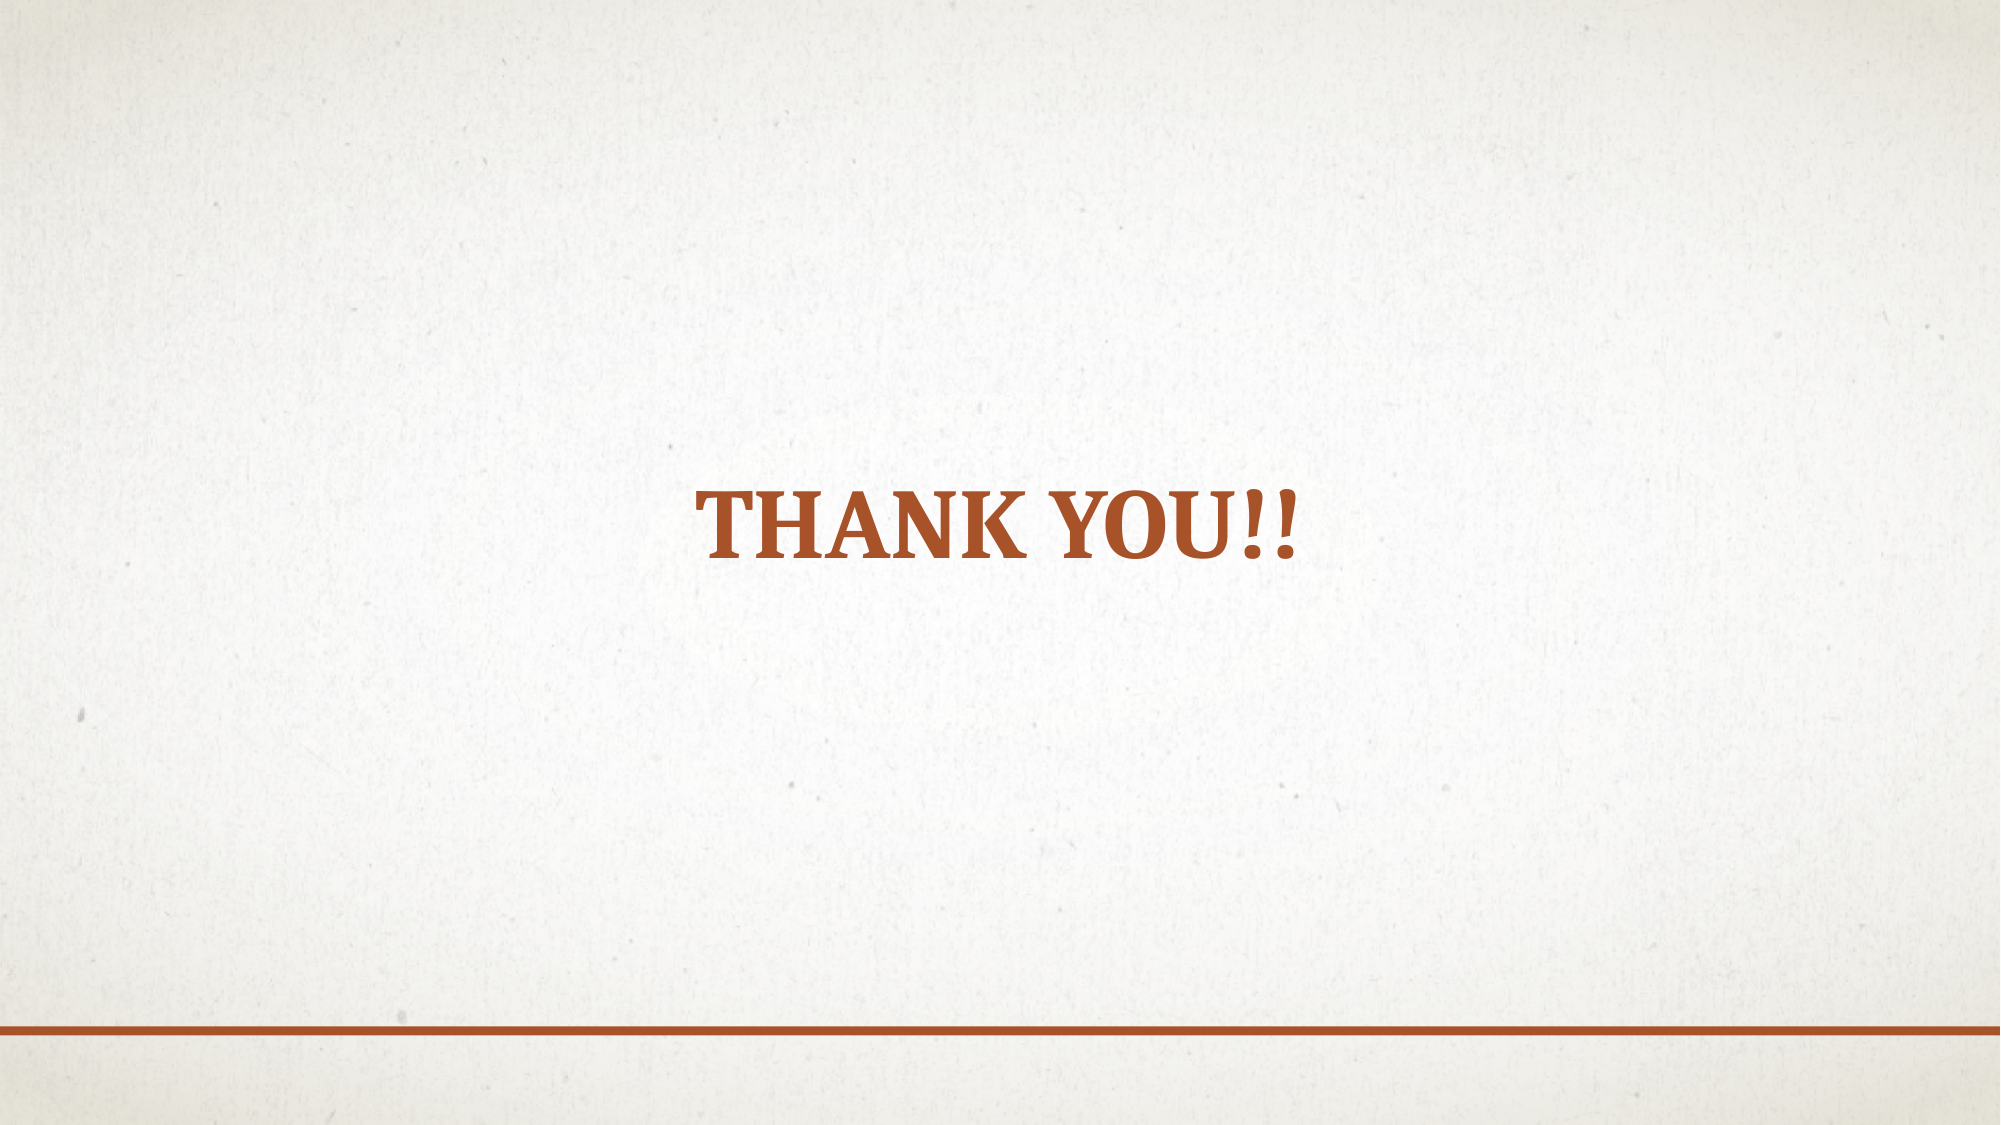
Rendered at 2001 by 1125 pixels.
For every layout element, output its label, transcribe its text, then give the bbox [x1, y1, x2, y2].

title Thank you!! [212, 62, 1788, 588]
picture [0, 0, 2001, 1125]
